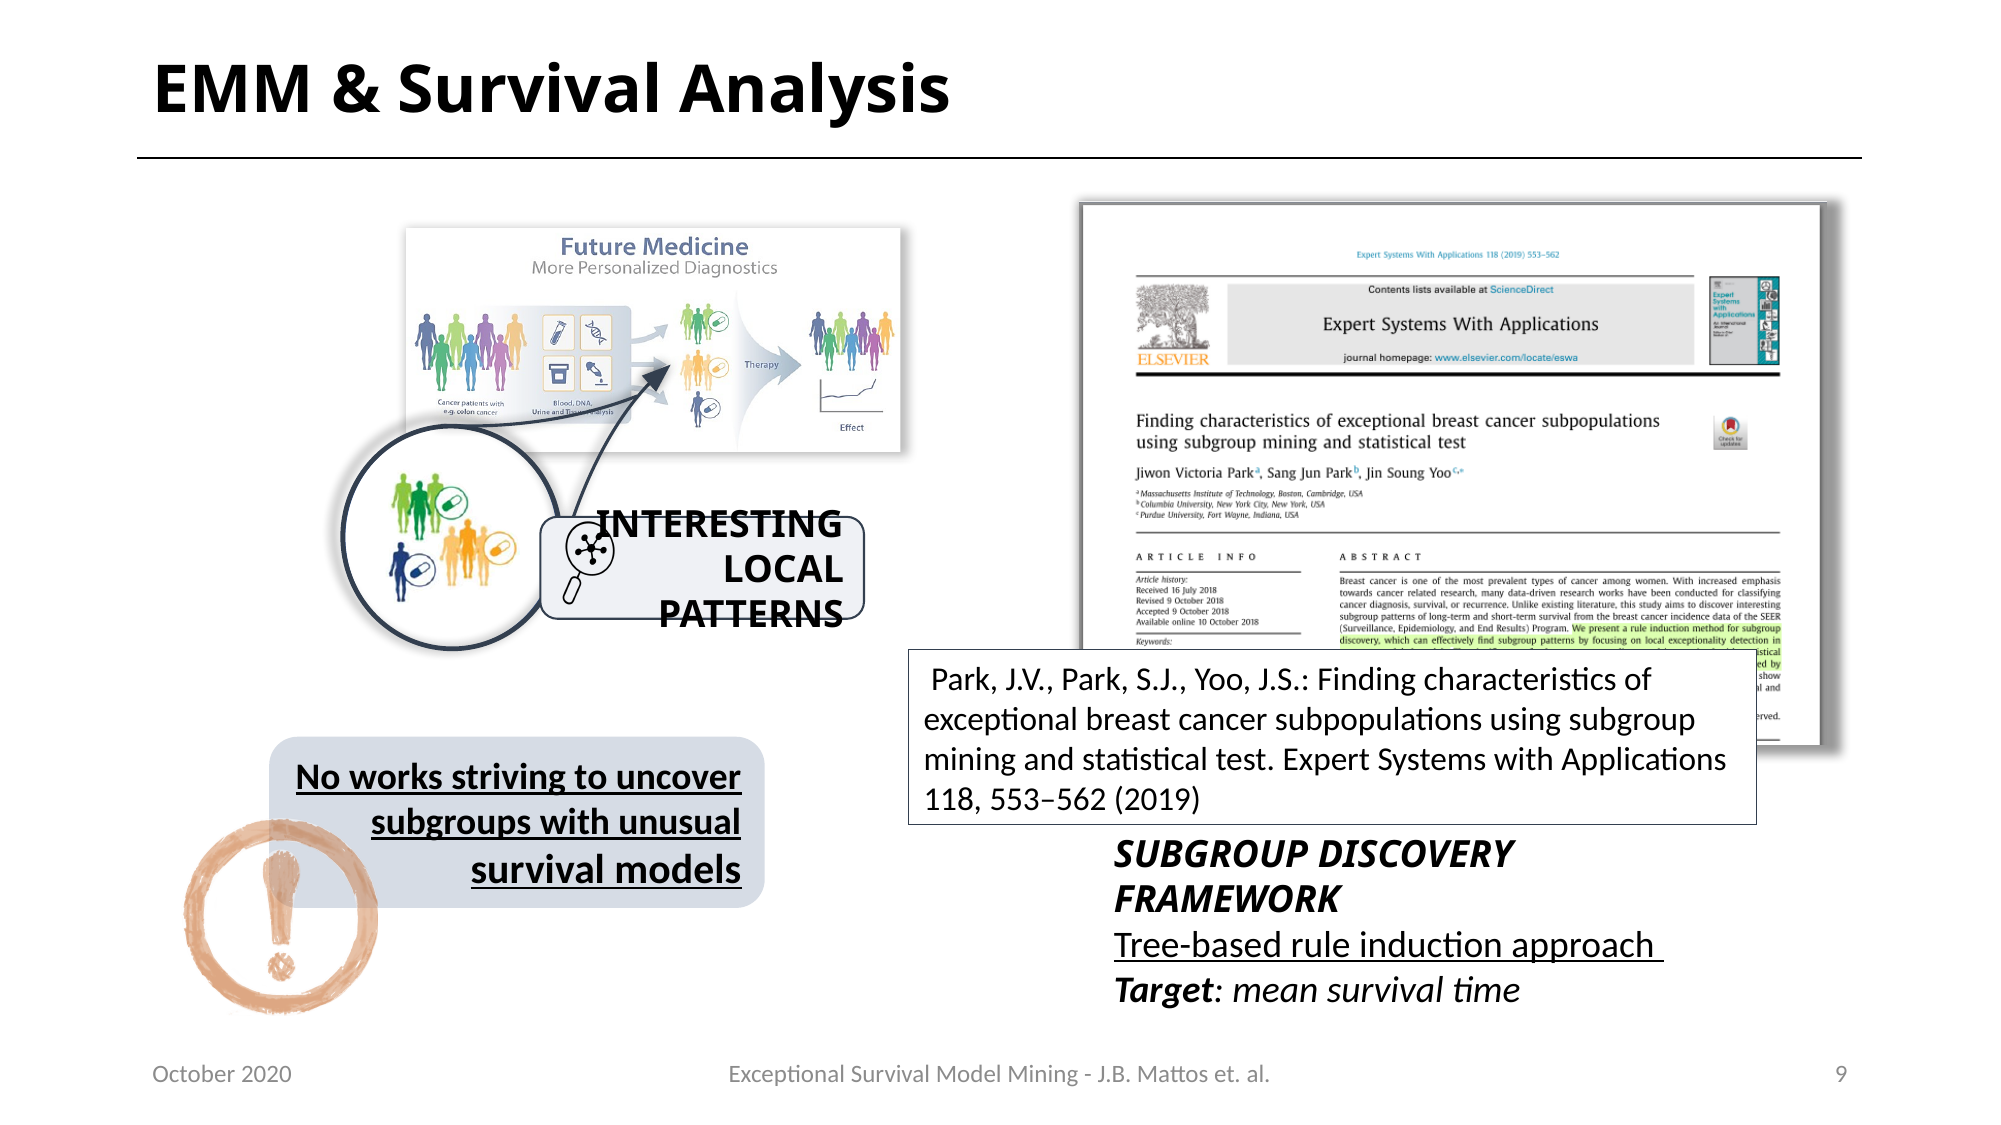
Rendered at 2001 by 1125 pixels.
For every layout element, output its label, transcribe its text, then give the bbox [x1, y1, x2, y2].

title EMM & Survival Analysis [137, 48, 1863, 135]
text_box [217, 87, 921, 1009]
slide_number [137, 1042, 588, 1103]
slide_number 9 [1412, 1042, 1863, 1103]
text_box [921, 201, 1827, 975]
picture [181, 818, 378, 1016]
footer Exceptional Survival Model Mining - J.B. Mattos et. al. [662, 1042, 1338, 1103]
